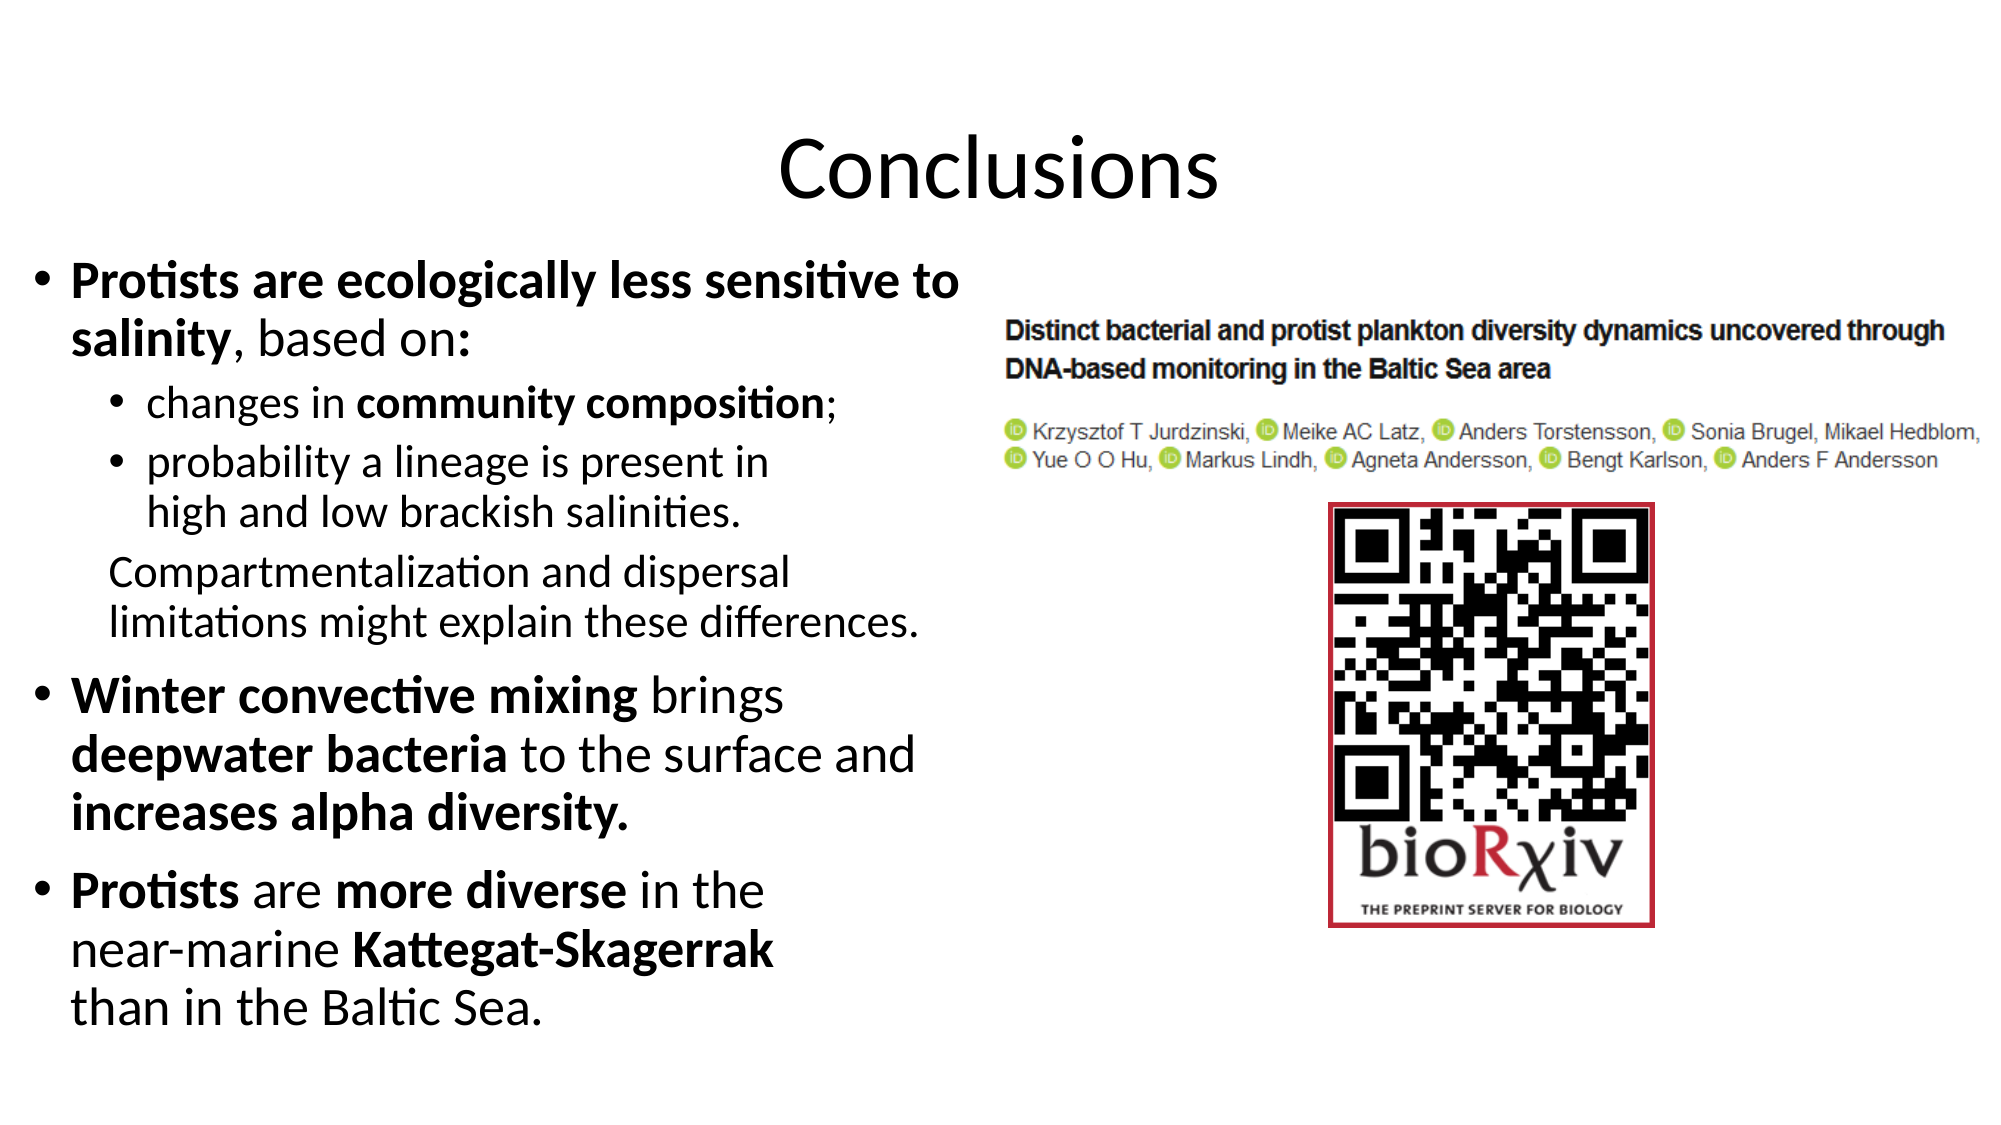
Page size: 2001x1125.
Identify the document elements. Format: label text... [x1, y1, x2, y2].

list Protists are ecologically less sensitive to salinity, based on: changes in community composition; probability a lineage is present in high and low brackish salinities. Compartmentalization and dispersal limitations might explain these differences. Winter convective mixing brings deepwater bacteria to the surface and increases alpha diversity. Protists are more diverse in the near-marine Kattegat-Skagerrak than in the Baltic Sea. [18, 244, 988, 1050]
picture [999, 298, 1984, 481]
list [1328, 501, 1656, 929]
title Conclusions [137, 59, 1863, 278]
